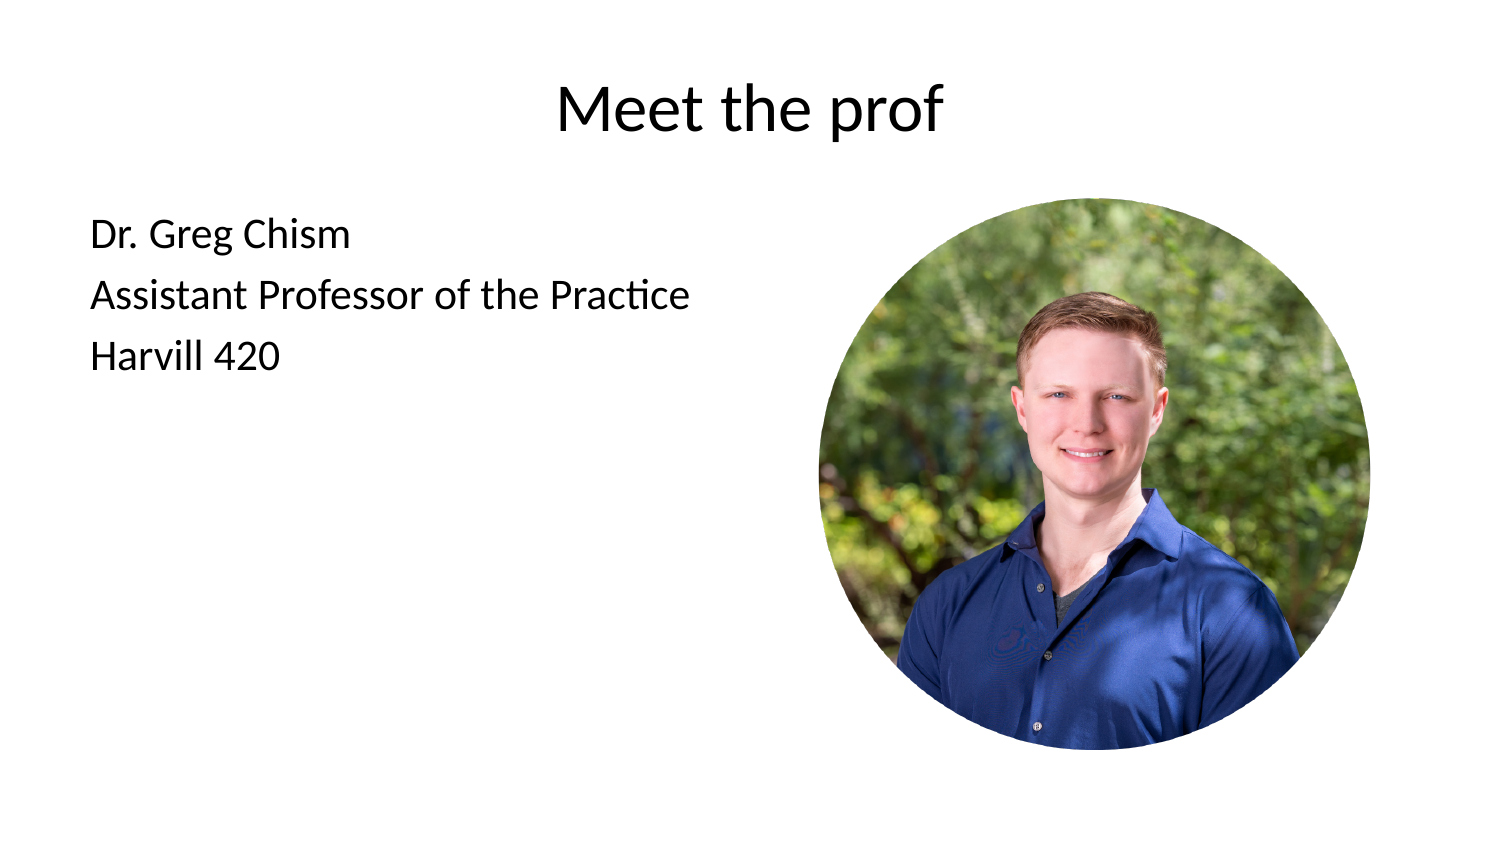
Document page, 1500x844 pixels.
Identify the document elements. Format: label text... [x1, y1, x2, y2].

picture [816, 195, 1374, 753]
title Meet the prof [75, 33, 1425, 175]
list Dr. Greg Chism Assistant Professor of the Practice Harvill 420 [75, 196, 738, 754]
